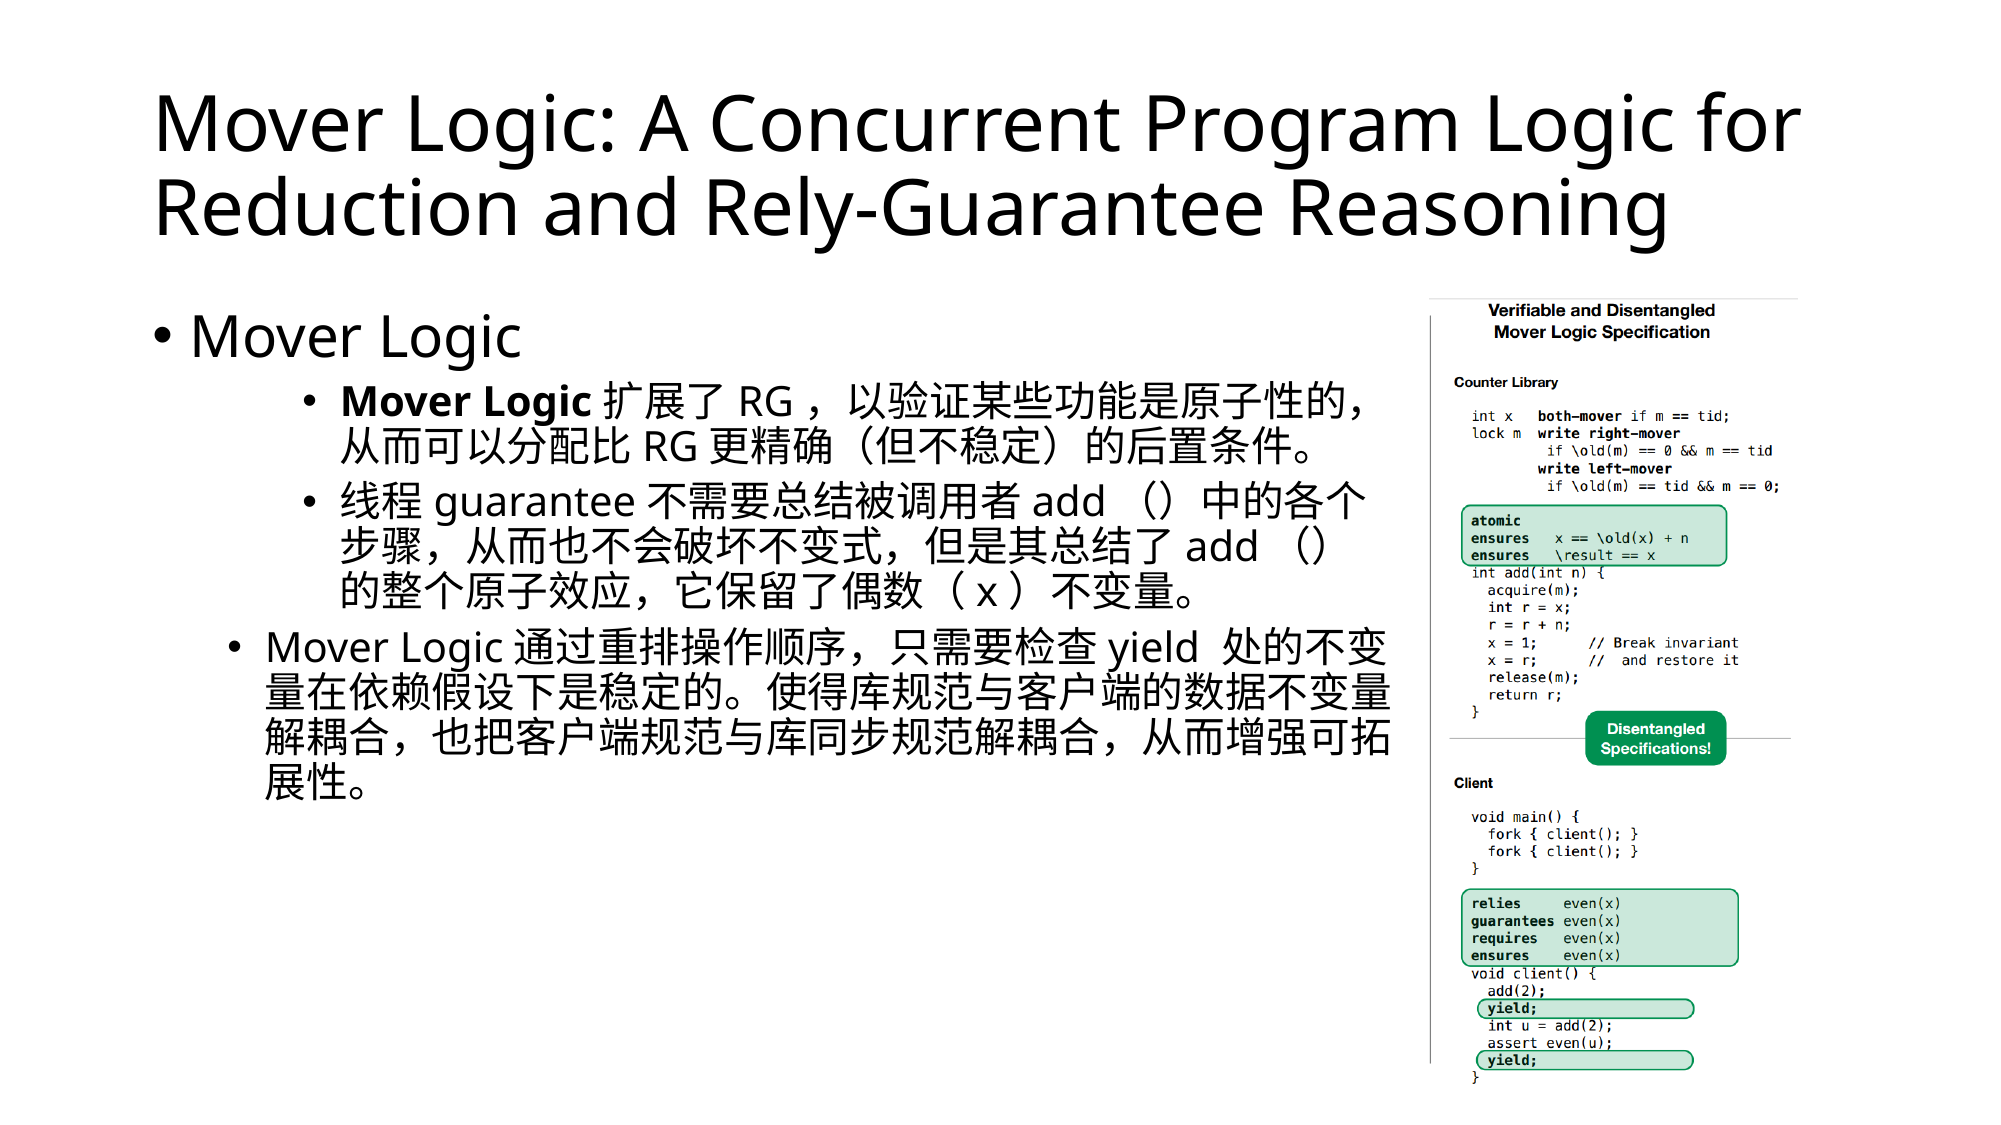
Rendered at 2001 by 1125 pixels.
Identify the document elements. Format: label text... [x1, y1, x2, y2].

list Mover Logic Mover Logic扩展了RG，以验证某些功能是原子性的，从而可以分配比RG更精确（但不稳定）的后置条件。 线程guarantee不需要总结被调用者add（）中的各个步骤，从而也不会破坏不变式，但是其总结了add（）的整个原子效应，它保留了偶数（x）不变量。 Mover Logic通过重排操作顺序，只需要检查yield 处的不变量在依赖假设下是稳定的。使得库规范与客户端的数据不变量解耦合，也把客户端规范与库同步规范解耦合，从而增强可拓展性。 [137, 299, 1409, 1125]
picture [1429, 297, 1798, 1095]
title Mover Logic: A Concurrent Program Logic for Reduction and Rely-Guarantee Reasoning [137, 59, 1863, 278]
